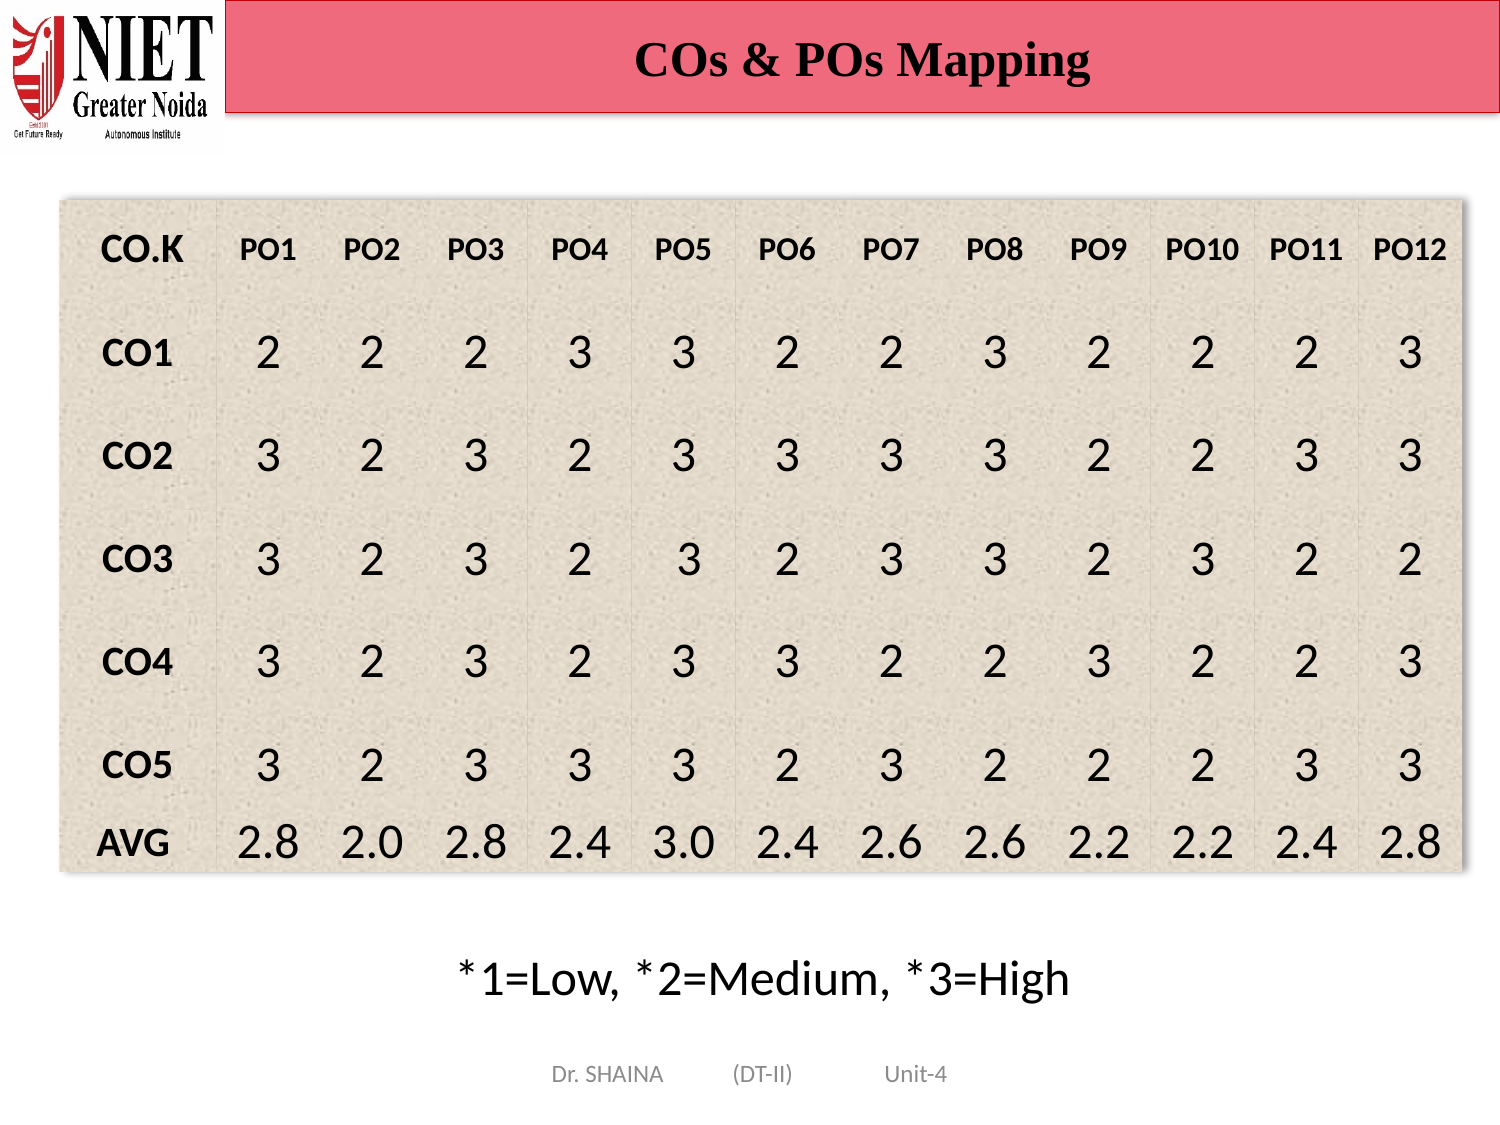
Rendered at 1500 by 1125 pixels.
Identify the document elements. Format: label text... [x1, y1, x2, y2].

table_cell 3 [528, 717, 632, 820]
table_cell 3 [1254, 717, 1358, 820]
table_cell 3 [1358, 613, 1462, 717]
table_cell 3 [1358, 717, 1462, 820]
text_box COs & POs Mapping [226, 0, 1500, 113]
table_cell 3 [424, 613, 528, 717]
table_cell 2.4 [528, 820, 632, 872]
table_cell 3 [528, 303, 632, 407]
table_cell 3 [424, 407, 528, 510]
table_cell 2 [528, 407, 632, 510]
table_cell 2 [1254, 510, 1358, 613]
table_cell CO4 [59, 613, 216, 717]
table_cell 2 [735, 717, 839, 820]
table_cell 2 [1151, 303, 1254, 407]
table_cell 3 [1358, 407, 1462, 510]
table_cell 3 [735, 407, 839, 510]
table_cell 3 [424, 510, 528, 613]
picture [0, 0, 226, 156]
table_cell 3 [632, 717, 735, 820]
table_cell 2 [735, 510, 839, 613]
table_cell 2 [528, 613, 632, 717]
table_cell 3 [216, 613, 320, 717]
table_header PO6 [735, 200, 839, 303]
table_cell 2 [320, 717, 424, 820]
table_cell 2.6 [839, 820, 943, 872]
table_cell 3 [632, 407, 735, 510]
table_header PO11 [1254, 200, 1358, 303]
table_cell 3 [632, 613, 735, 717]
table_cell 2 [1047, 303, 1151, 407]
table_cell 3 [1047, 613, 1151, 717]
table_cell 2 [1254, 613, 1358, 717]
table_cell 3 [839, 510, 943, 613]
table_cell 2.4 [1254, 820, 1358, 872]
table_cell 2 [320, 303, 424, 407]
table_header PO2 [320, 200, 424, 303]
table_cell 3 [943, 510, 1047, 613]
table_cell 2.2 [1047, 820, 1151, 872]
table_cell 2 [839, 613, 943, 717]
table_cell 2.6 [943, 820, 1047, 872]
table_cell 2 [1254, 303, 1358, 407]
table_cell 3 [424, 717, 528, 820]
table_cell 2.8 [216, 820, 320, 872]
table_cell 3 [1358, 303, 1462, 407]
table_cell 2 [1047, 717, 1151, 820]
table_cell 2.0 [320, 820, 424, 872]
table_cell 2 [528, 510, 632, 613]
table_cell CO2 [59, 407, 216, 510]
table_cell 2 [424, 303, 528, 407]
table_cell 3 [839, 717, 943, 820]
table_cell 2.4 [735, 820, 839, 872]
table_cell 2.8 [1358, 820, 1462, 872]
table_cell 3 [1151, 510, 1254, 613]
table_cell AVG [59, 820, 216, 872]
table_cell 3 [632, 510, 735, 613]
table_cell 2 [216, 303, 320, 407]
table_cell 2 [1358, 510, 1462, 613]
table_cell 2 [735, 303, 839, 407]
table_header CO.K [59, 200, 216, 303]
table_cell 2 [320, 407, 424, 510]
table_cell 3 [216, 717, 320, 820]
table_cell 3 [943, 407, 1047, 510]
table_header PO12 [1358, 200, 1462, 303]
table_cell 2 [1047, 407, 1151, 510]
table_cell 3 [632, 303, 735, 407]
table_header PO4 [528, 200, 632, 303]
table_cell 3.0 [632, 820, 735, 872]
table_cell 2 [320, 510, 424, 613]
table_header PO8 [943, 200, 1047, 303]
table_cell 2 [1151, 717, 1254, 820]
table_cell 2 [839, 303, 943, 407]
footer Dr. SHAINA (DT-II) Unit-4 [512, 1042, 988, 1103]
table_header PO10 [1151, 200, 1254, 303]
table_header PO9 [1047, 200, 1151, 303]
table_cell CO1 [59, 303, 216, 407]
table_header PO7 [839, 200, 943, 303]
table_cell 2.2 [1151, 820, 1254, 872]
table_cell 3 [943, 303, 1047, 407]
table_cell 2 [1047, 510, 1151, 613]
table_cell 3 [839, 407, 943, 510]
table_cell CO5 [59, 717, 216, 820]
table_cell 2 [943, 717, 1047, 820]
table_cell 2 [1151, 407, 1254, 510]
table_cell 3 [735, 613, 839, 717]
table_cell CO3 [59, 510, 216, 613]
table_cell 3 [216, 510, 320, 613]
text_box *1=Low, *2=Medium, *3=High [87, 937, 1438, 1013]
table_cell 2.8 [424, 820, 528, 872]
table_cell 3 [1254, 407, 1358, 510]
table_header PO3 [424, 200, 528, 303]
table_header PO1 [216, 200, 320, 303]
table_cell 3 [216, 407, 320, 510]
table_header PO5 [632, 200, 735, 303]
table_cell 2 [320, 613, 424, 717]
table_cell 2 [943, 613, 1047, 717]
table_cell 2 [1151, 613, 1254, 717]
